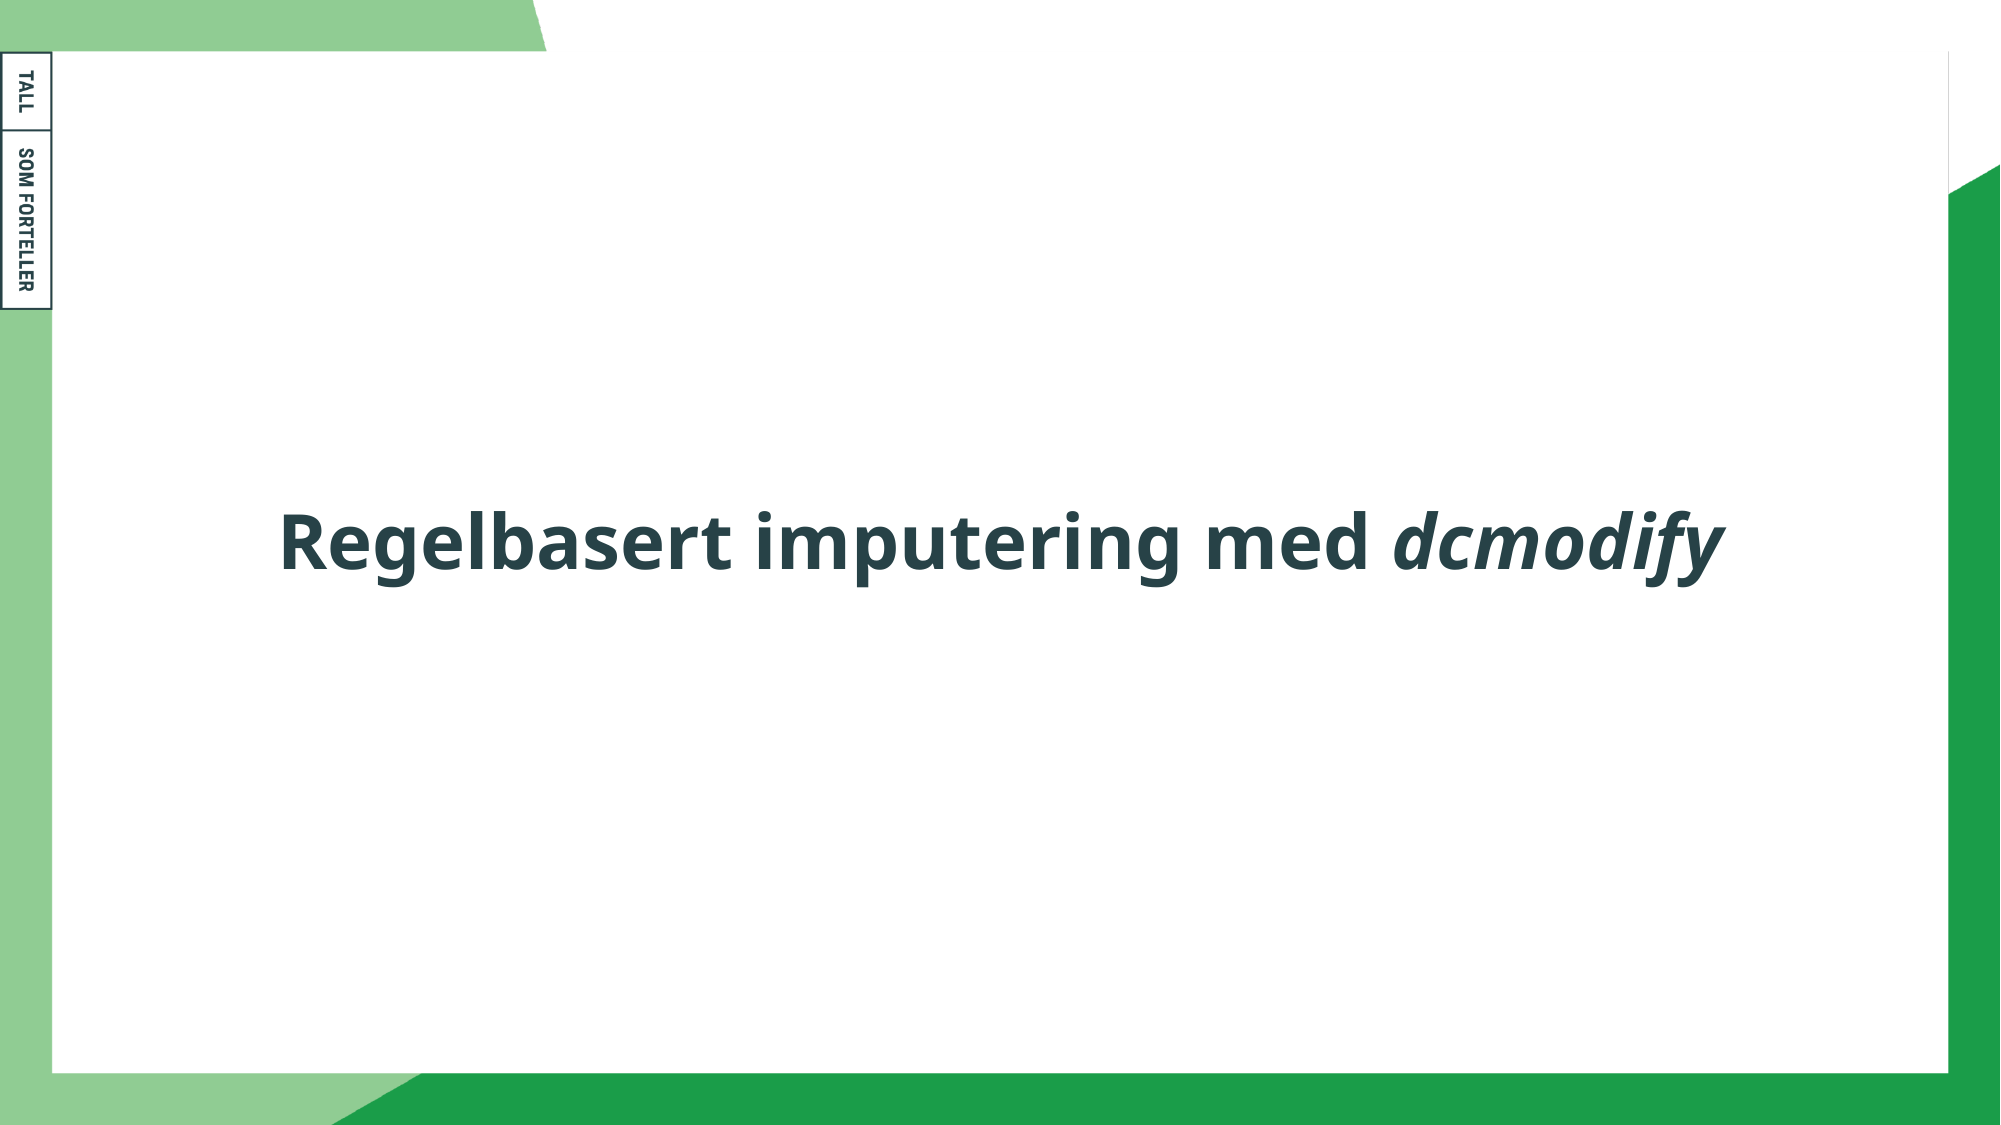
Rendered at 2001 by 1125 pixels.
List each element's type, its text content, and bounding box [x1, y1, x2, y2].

picture [0, 0, 2000, 1125]
title Regelbasert imputering med dcmodify [229, 459, 1771, 626]
